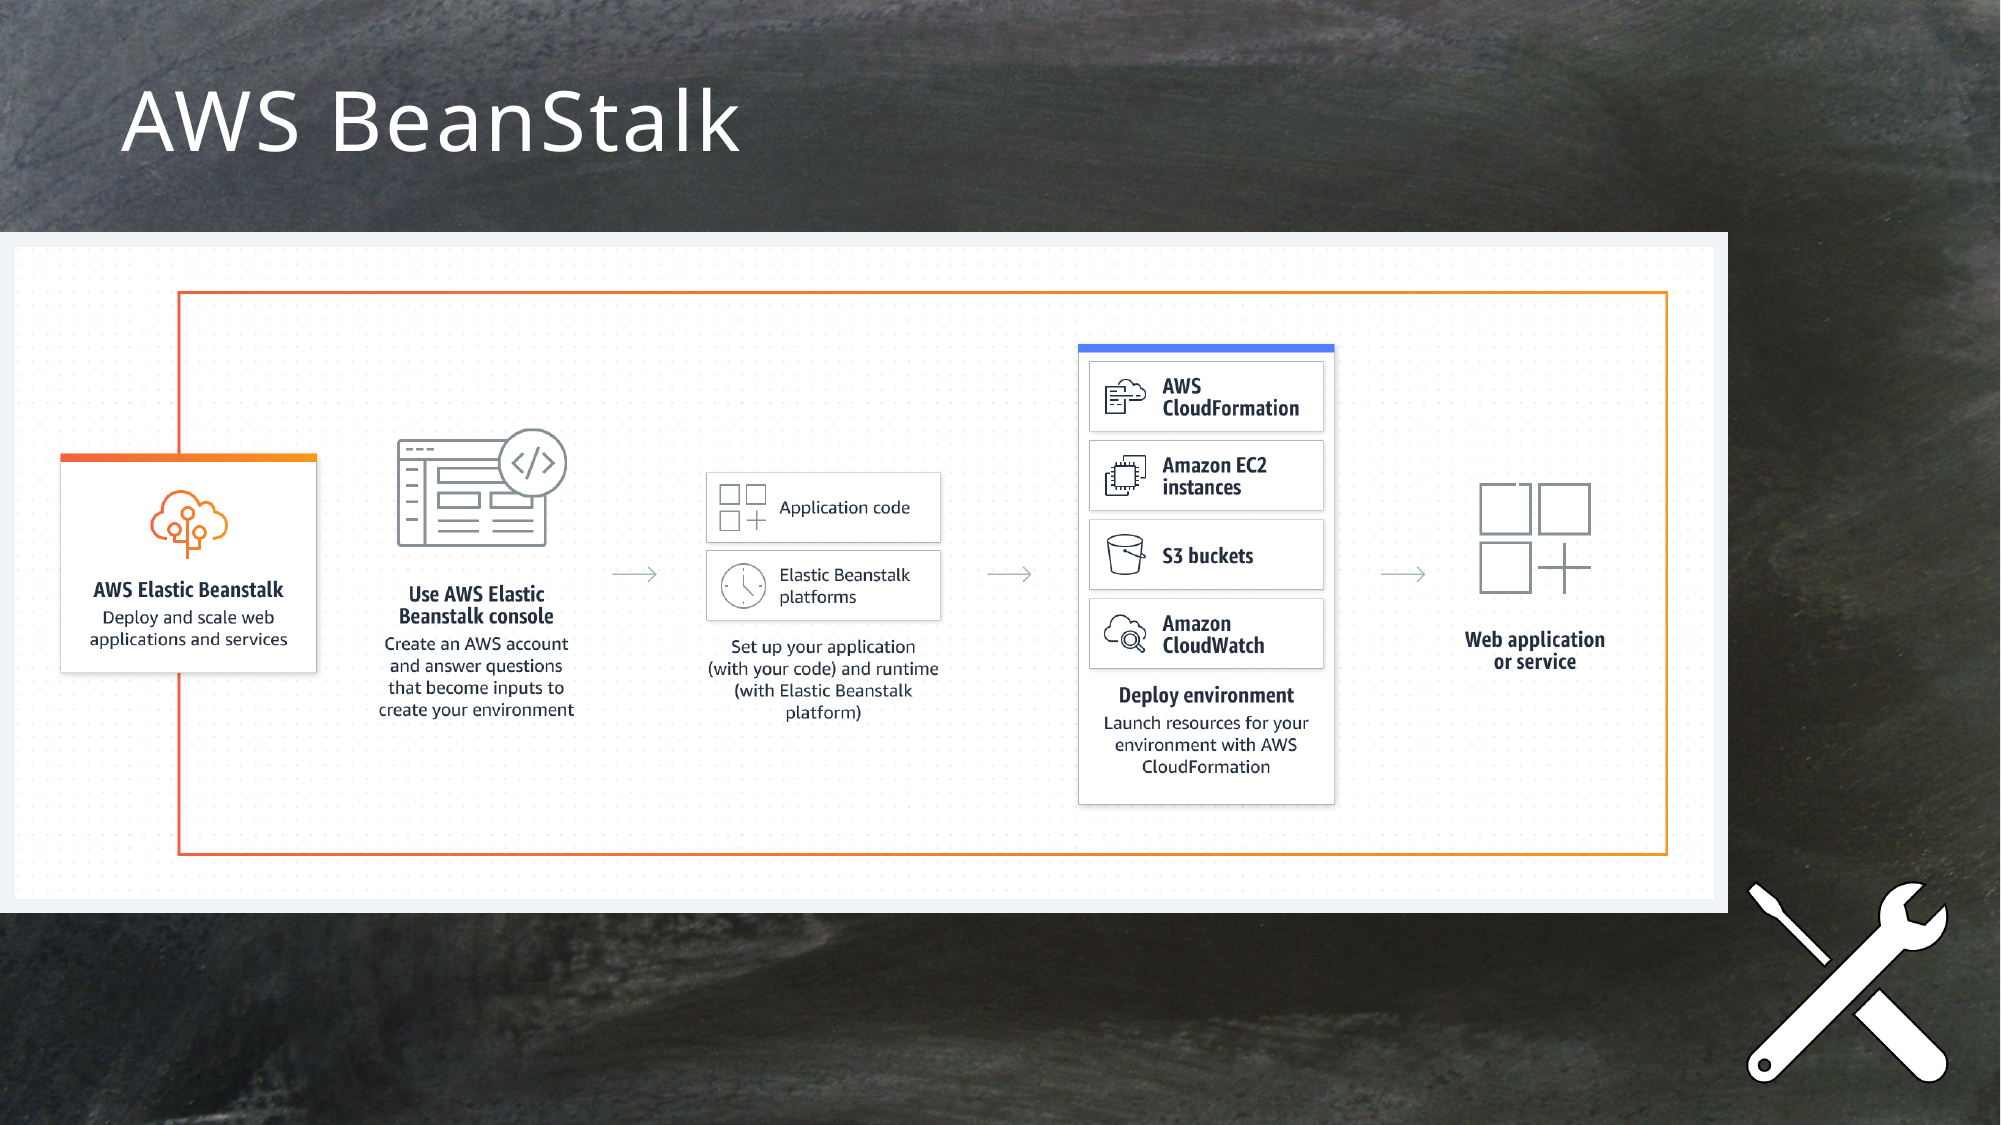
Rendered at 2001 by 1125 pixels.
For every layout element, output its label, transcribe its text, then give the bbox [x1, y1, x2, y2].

picture [0, 0, 2001, 1125]
title AWS BeanStalk [113, 47, 1892, 188]
